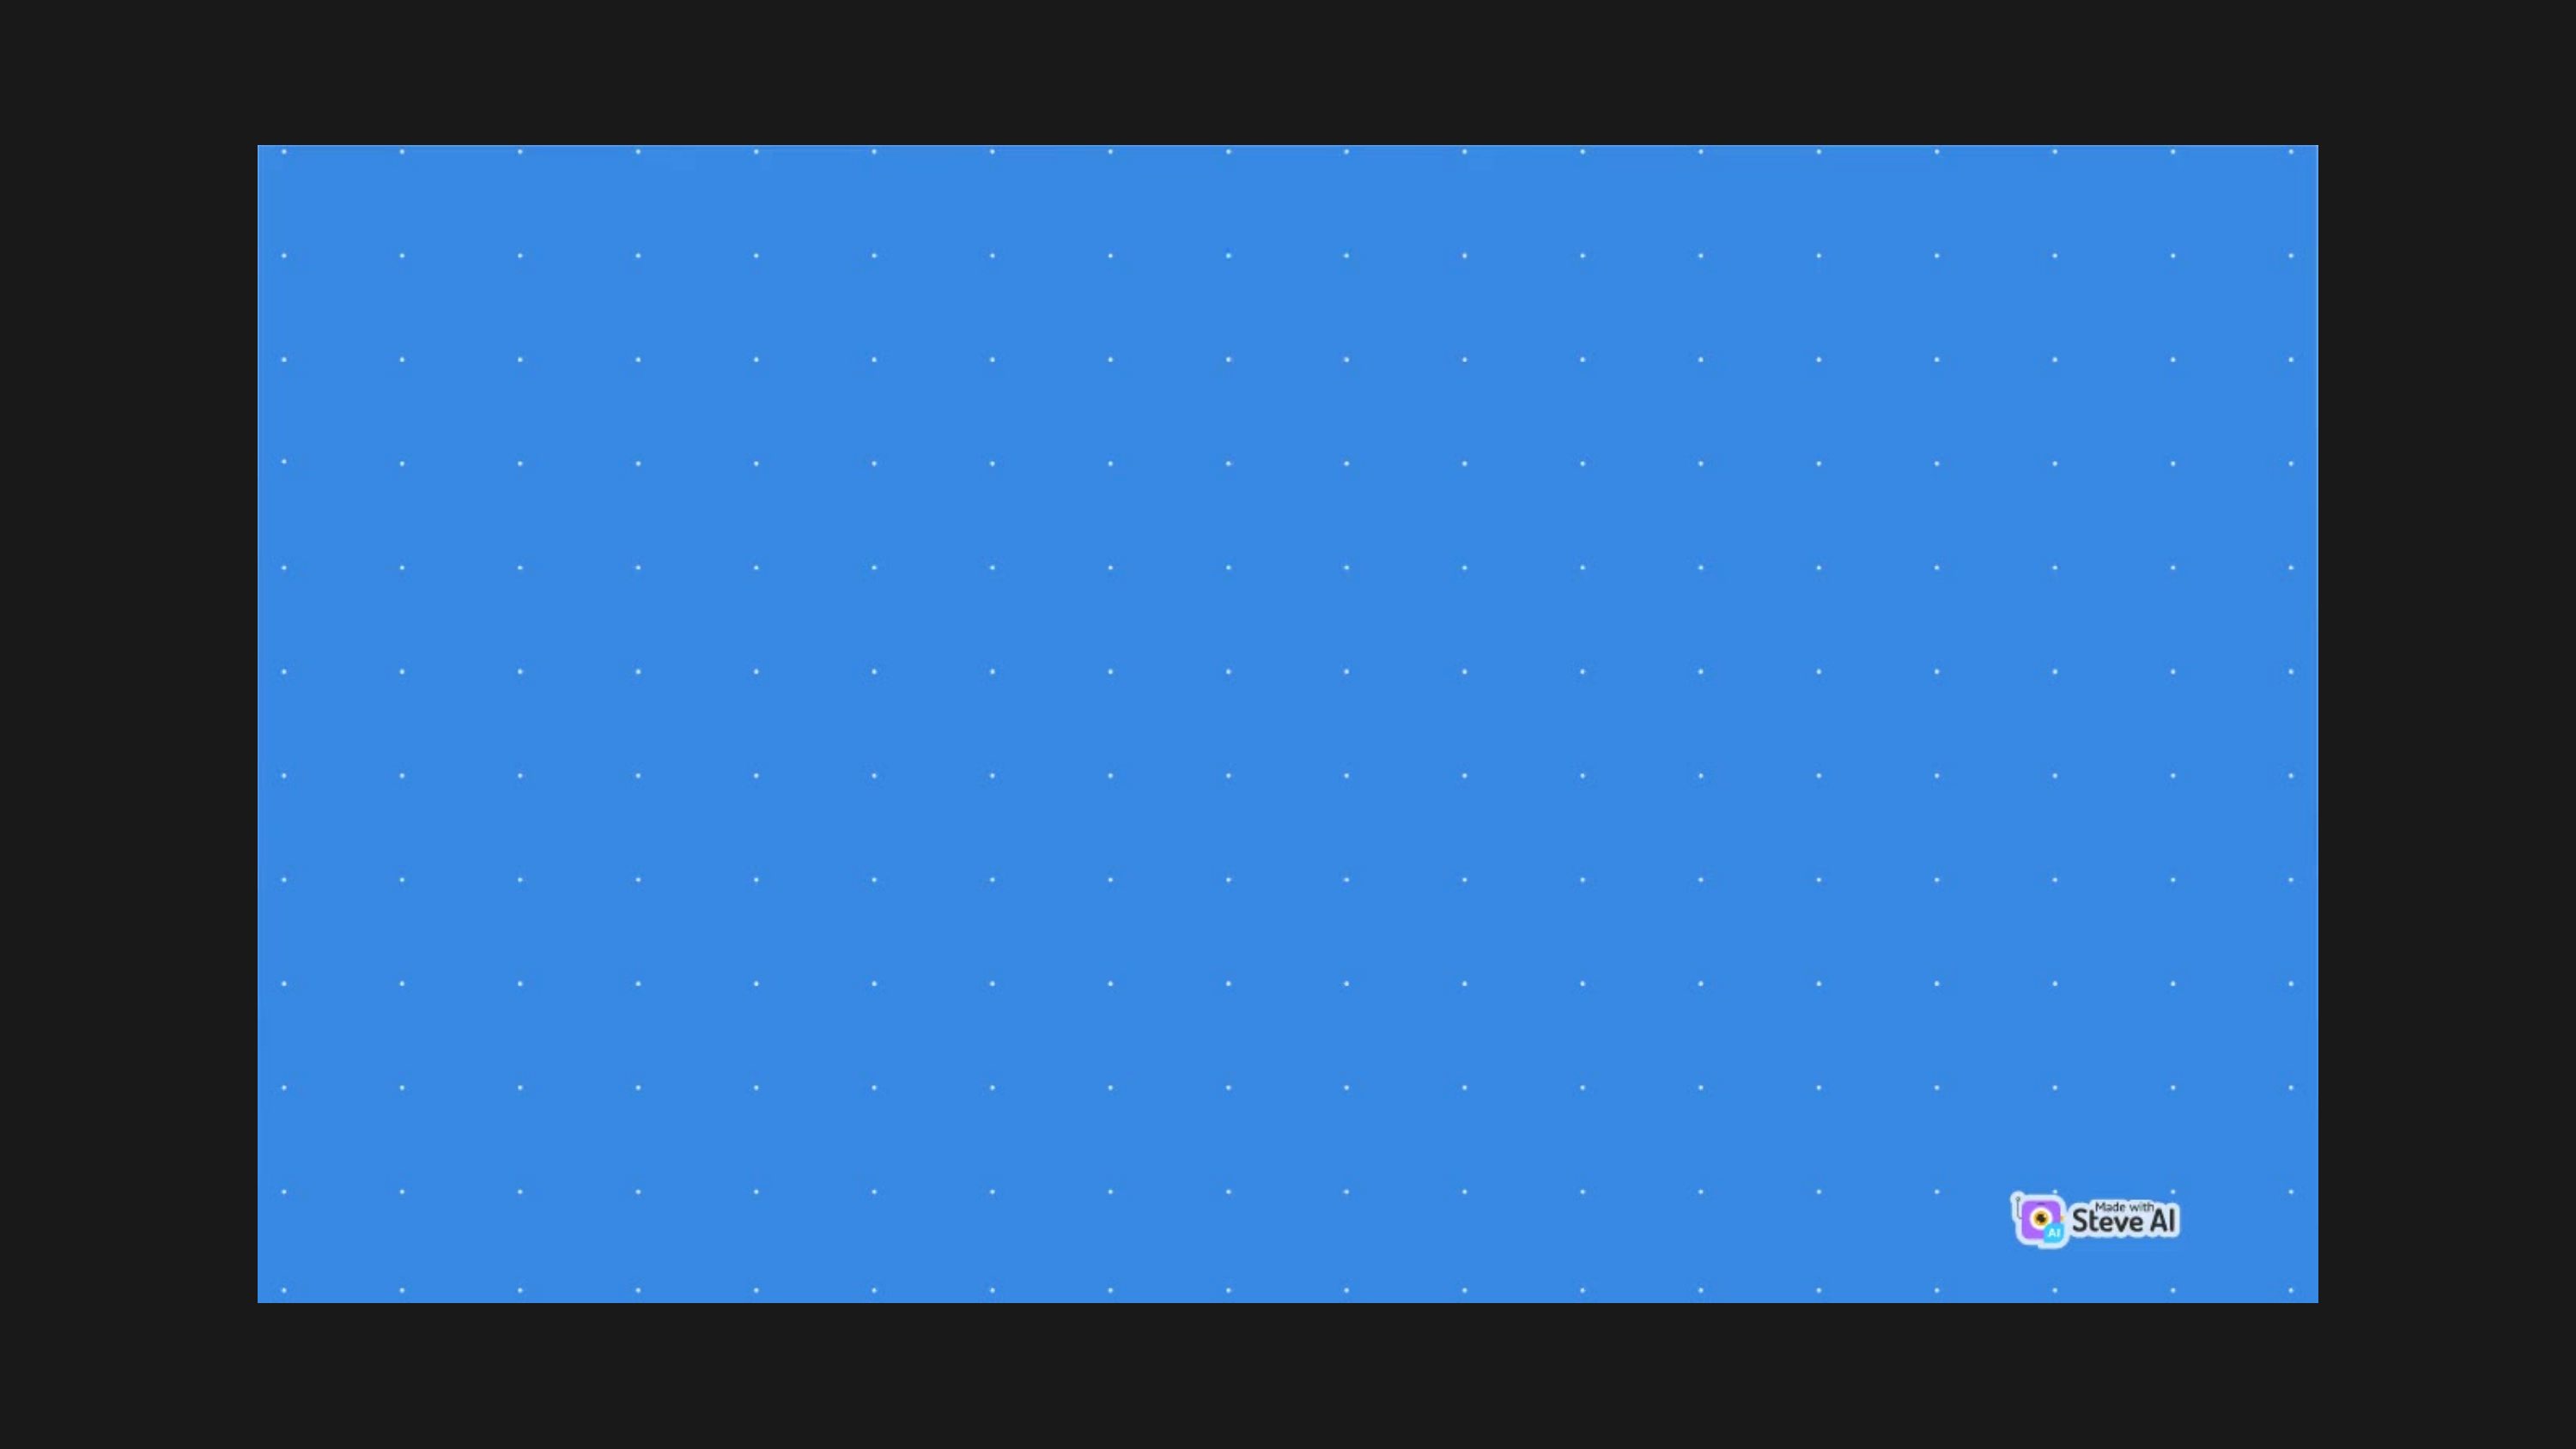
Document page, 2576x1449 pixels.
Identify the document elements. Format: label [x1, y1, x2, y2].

text_box [257, 144, 2319, 1304]
